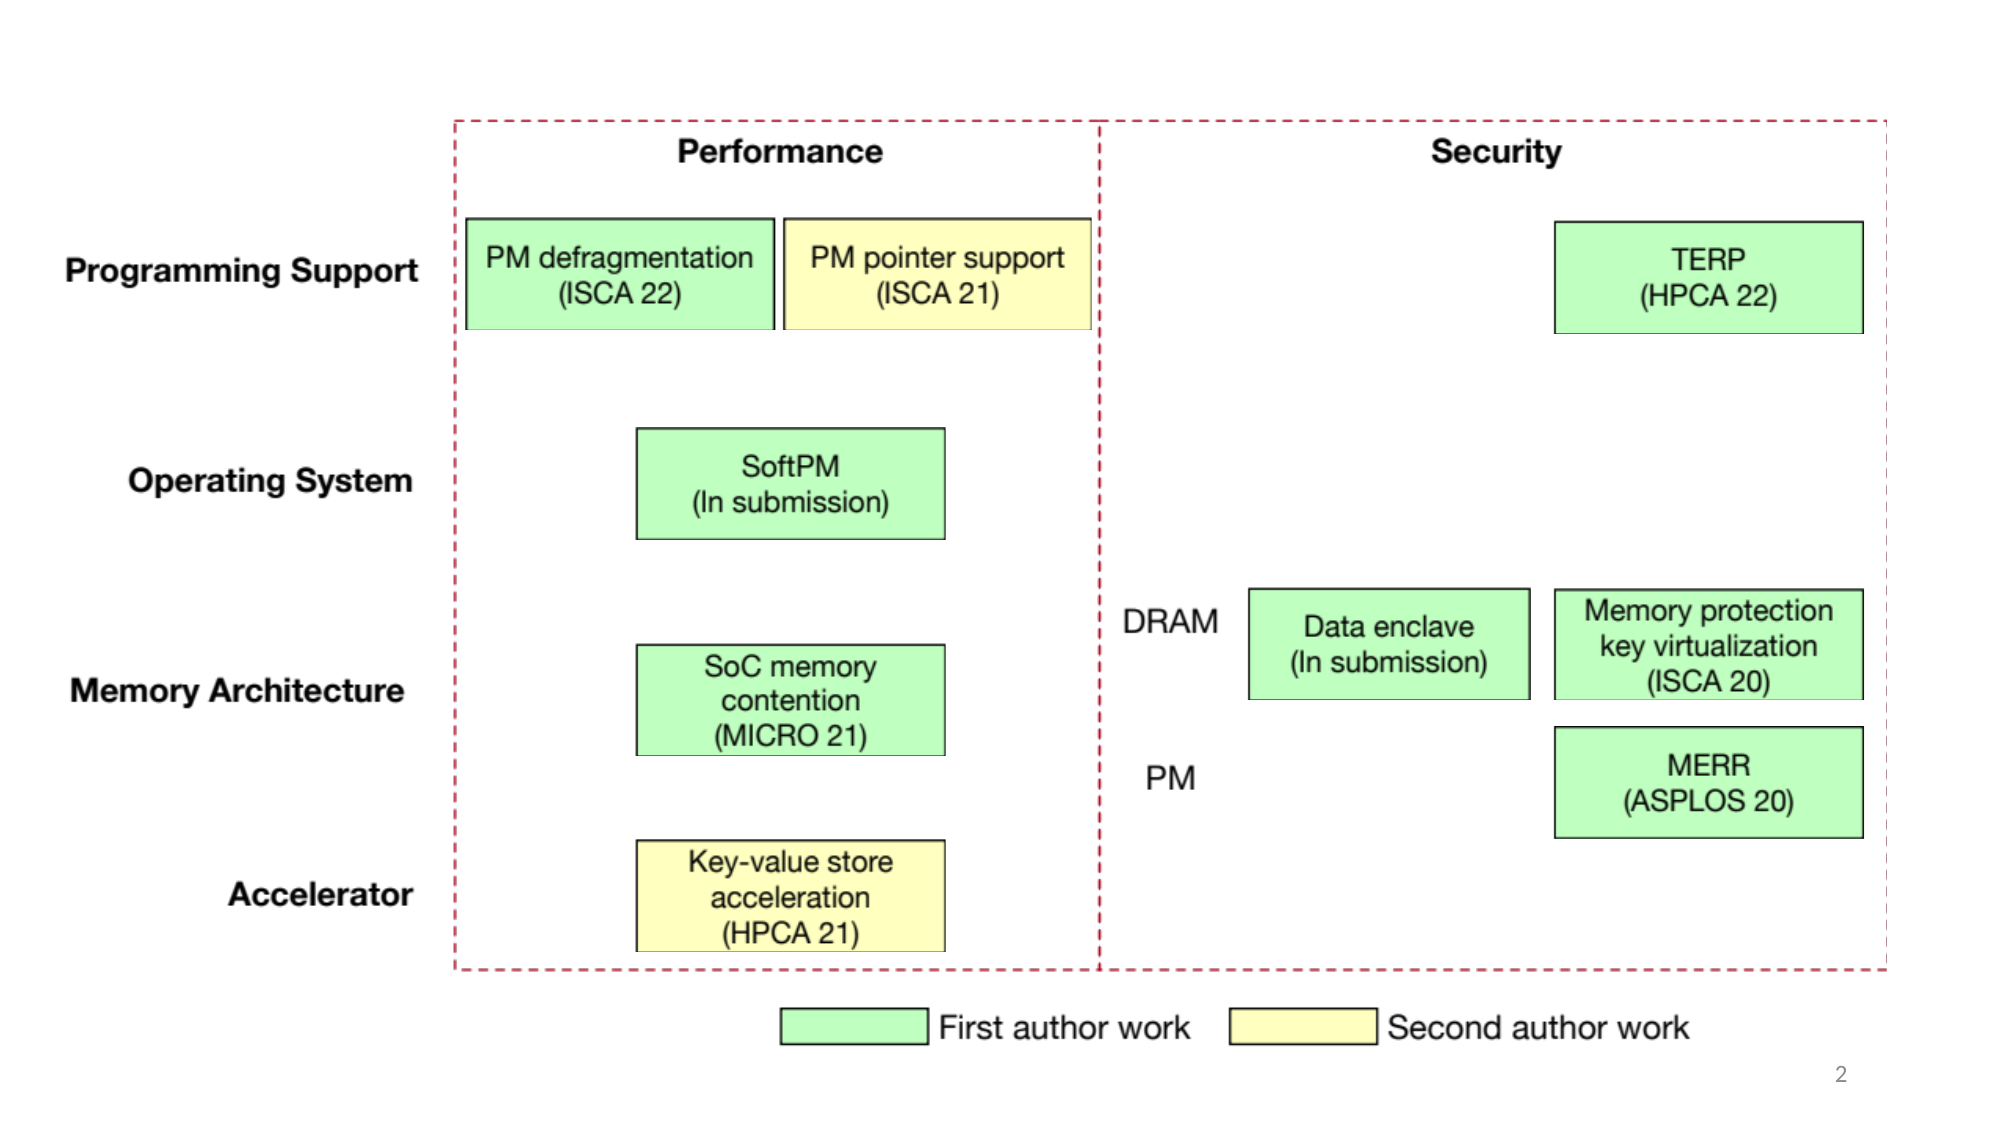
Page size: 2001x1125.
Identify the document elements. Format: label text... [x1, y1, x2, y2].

picture [53, 119, 1887, 1055]
slide_number 2 [1412, 1055, 1863, 1103]
